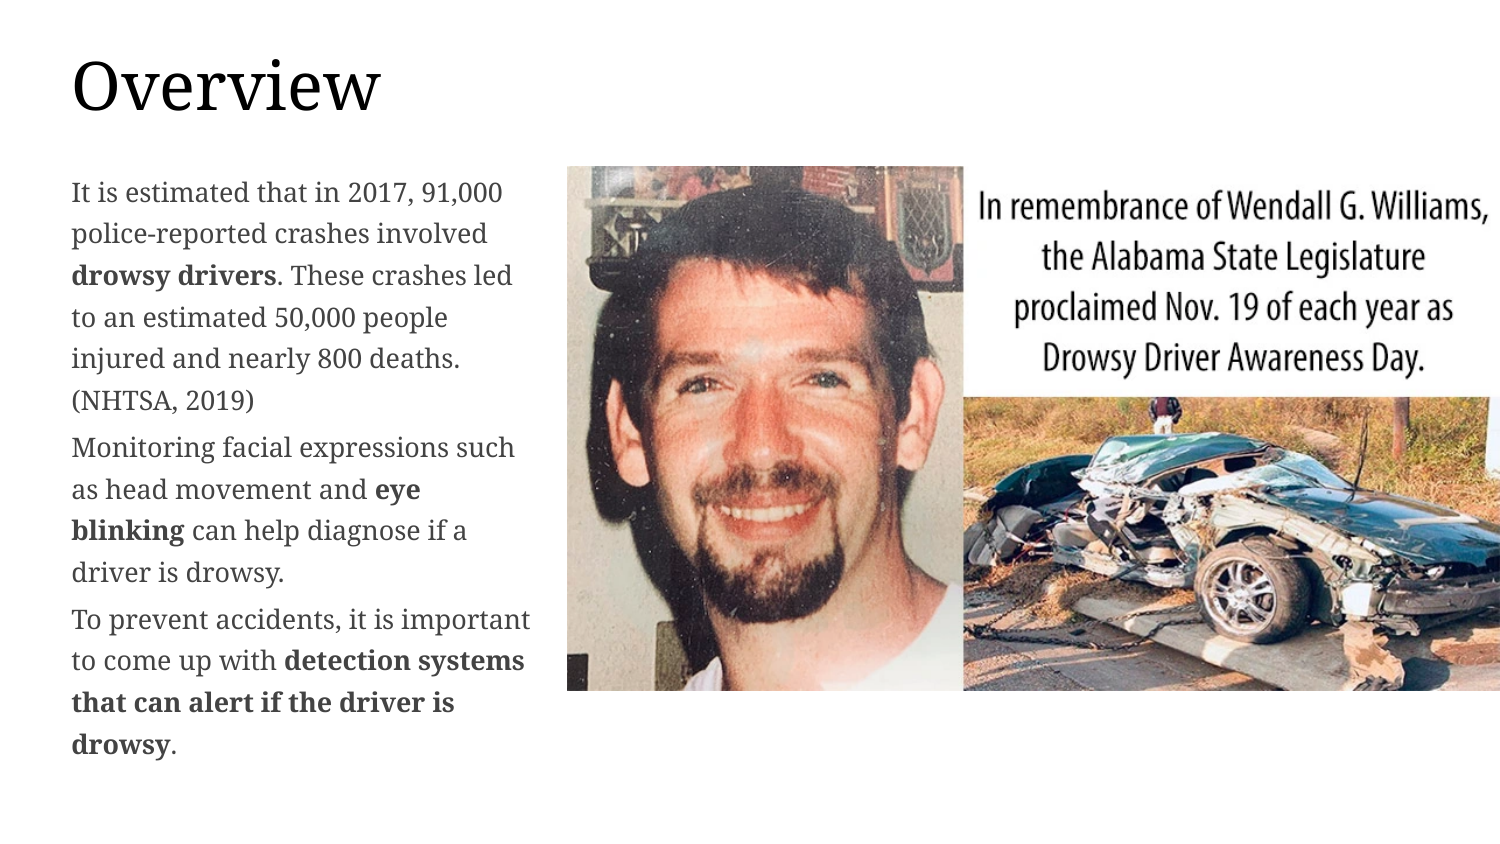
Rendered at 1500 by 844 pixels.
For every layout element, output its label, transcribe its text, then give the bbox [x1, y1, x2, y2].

picture [567, 165, 1500, 691]
list It is estimated that in 2017, 91,000 police-reported crashes involved drowsy drivers. These crashes led to an estimated 50,000 people injured and nearly 800 deaths. (NHTSA, 2019) Monitoring facial expressions such as head movement and eye blinking can help diagnose if a driver is drowsy. To prevent accidents, it is important to come up with detection systems that can alert if the driver is drowsy. [56, 150, 556, 826]
title Overview [56, 28, 1407, 123]
